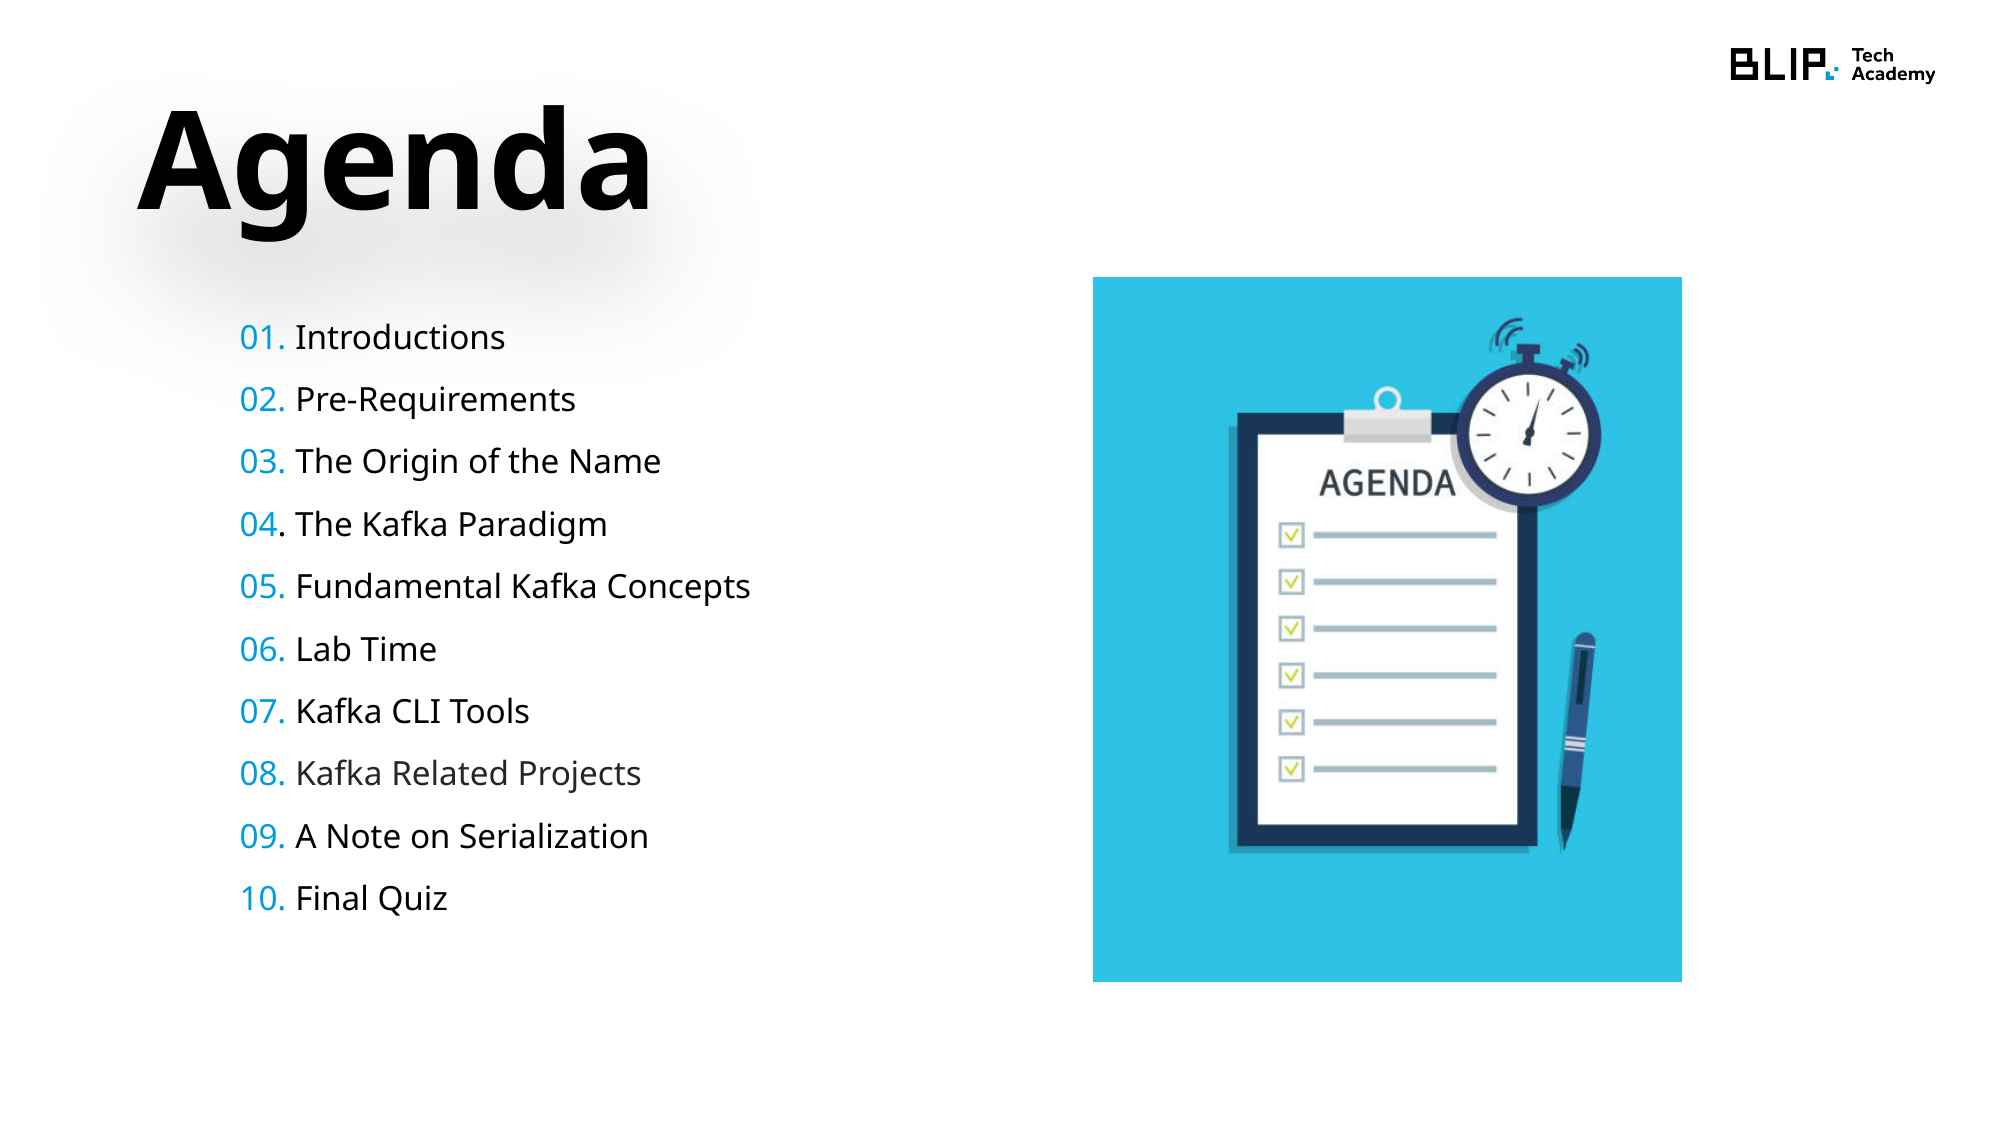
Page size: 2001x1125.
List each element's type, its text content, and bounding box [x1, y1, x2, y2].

picture [1093, 277, 1682, 982]
text_box 01. Introductions 02. Pre-Requirements 03. The Origin of the Name 04. The Kafka Paradigm 05. Fundamental Kafka Concepts 06. Lab Time 07. Kafka CLI Tools 08. Kafka Related Projects 09. A Note on Serialization 10. Final Quiz [224, 288, 907, 987]
title Agenda [137, 59, 1863, 278]
picture [1730, 48, 1936, 87]
